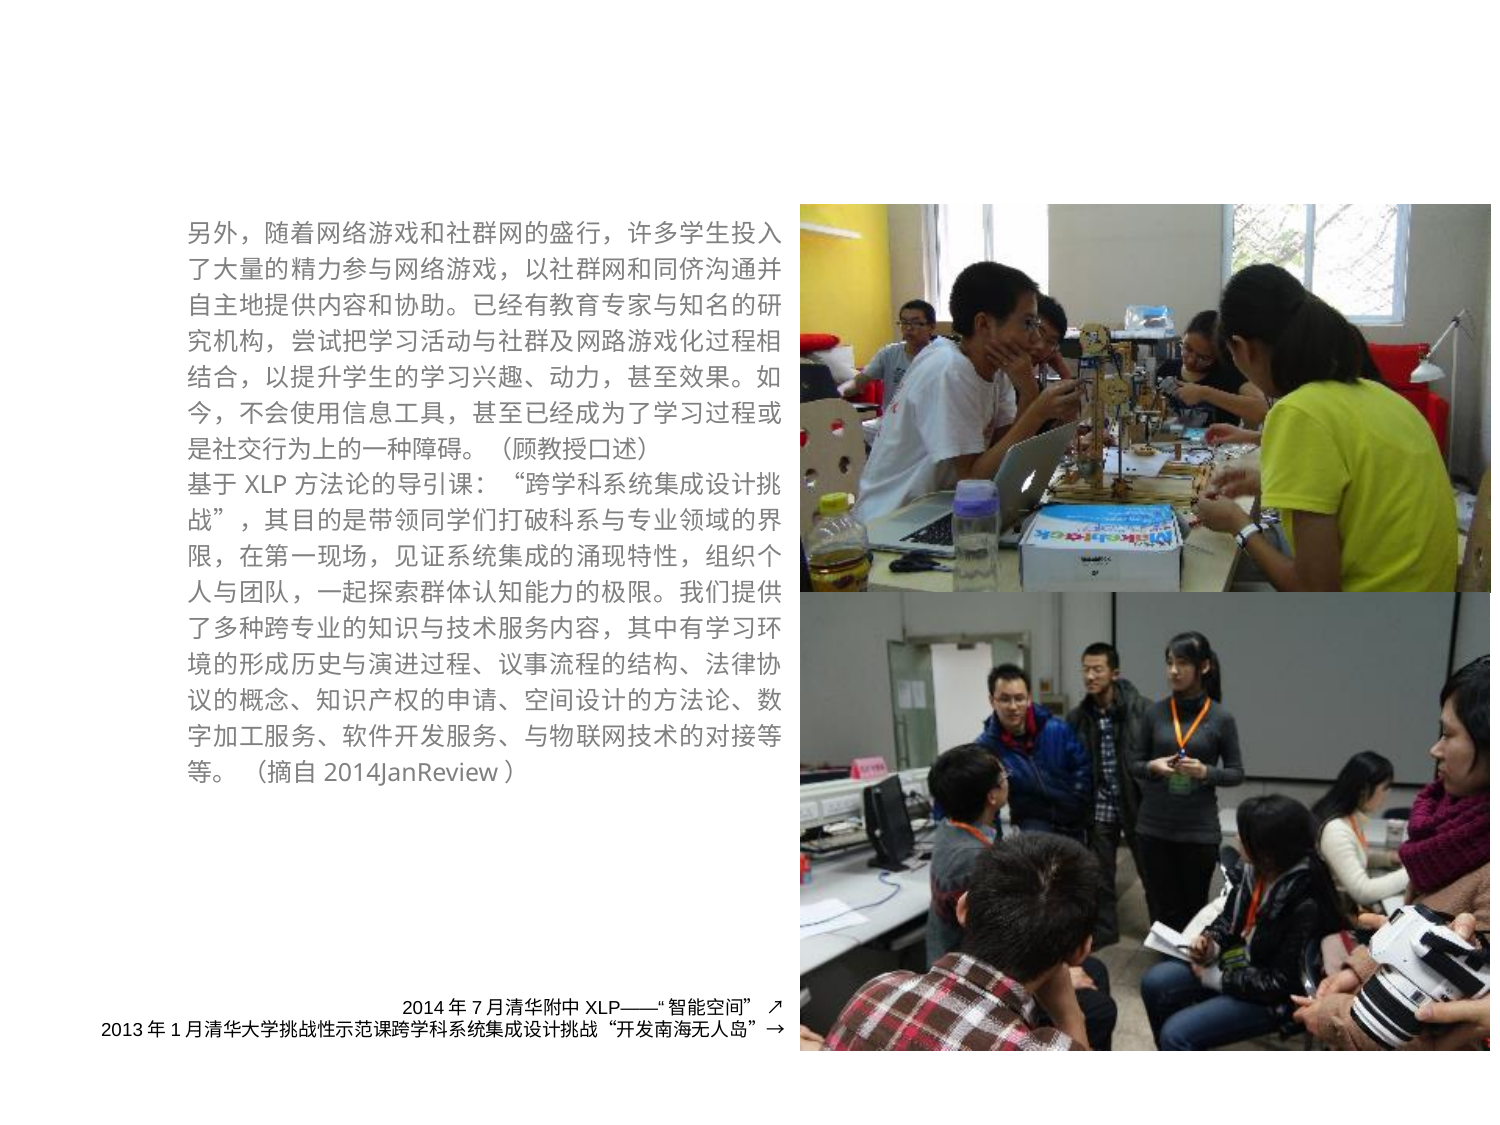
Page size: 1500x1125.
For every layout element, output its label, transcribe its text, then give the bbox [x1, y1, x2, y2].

list 另外，随着网络游戏和社群网的盛行，许多学生投入了大量的精力参与网络游戏，以社群网和同侪沟通并自主地提供内容和协助。已经有教育专家与知名的研究机构，尝试把学习活动与社群及网路游戏化过程相结合，以提升学生的学习兴趣、动力，甚至效果。如今，不会使用信息工具，甚至已经成为了学习过程或是社交行为上的一种障碍。（顾教授口述） 基于XLP方法论的导引课：“跨学科系统集成设计挑战”，其目的是带领同学们打破科系与专业领域的界限，在第一现场，见证系统集成的涌现特性，组织个人与团队，一起探索群体认知能力的极限。我们提供了多种跨专业的知识与技术服务内容，其中有学习环境的形成历史与演进过程、议事流程的结构、法律协议的概念、知识产权的申请、空间设计的方法论、数字加工服务、软件开发服务、与物联网技术的对接等等。 （摘自2014JanReview） [172, 204, 798, 987]
picture [800, 204, 1491, 1051]
text_box 2014年7月清华附中XLP——“智能空间” ↗ 2013年1月清华大学挑战性示范课跨学科系统集成设计挑战“开发南海无人岛”→ [86, 987, 800, 1048]
